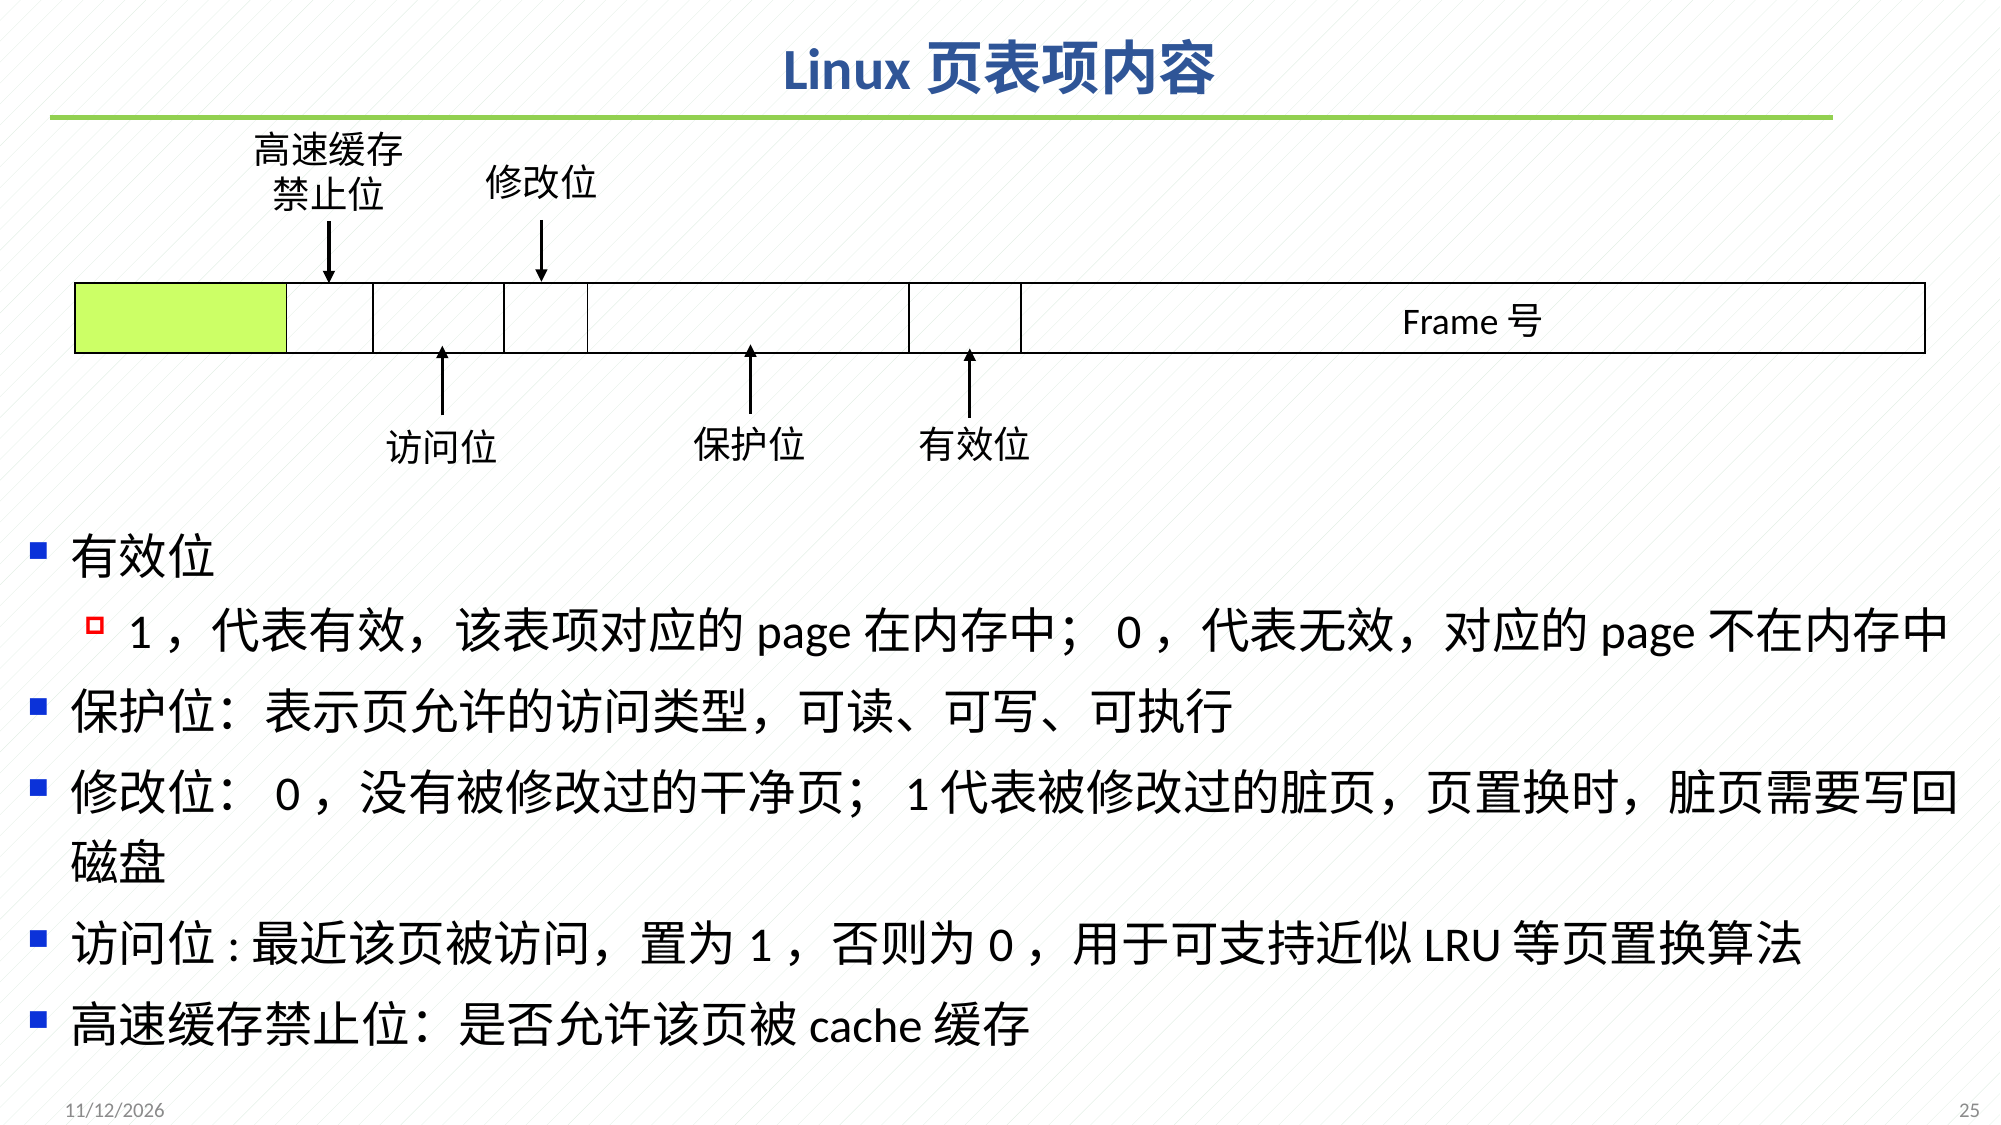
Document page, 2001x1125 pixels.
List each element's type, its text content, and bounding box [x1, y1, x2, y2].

list 有效位 1，代表有效，该表项对应的page在内存中；0，代表无效，对应的page不在内存中 保护位：表示页允许的访问类型，可读、可写、可执行 修改位：0，没有被修改过的干净页；1代表被修改过的脏页，页置换时，脏页需要写回磁盘 访问位:最近该页被访问，置为1，否则为0，用于可支持近似LRU等页置换算法 高速缓存禁止位：是否允许该页被cache缓存 [12, 506, 1977, 1112]
table_header [287, 284, 372, 352]
title Linux页表项内容 [50, 13, 1949, 129]
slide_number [49, 1079, 500, 1125]
table_header [374, 284, 503, 352]
table_header Frame号 [1022, 284, 1924, 352]
text_box 保护位 [678, 413, 823, 474]
text_box 访问位 [370, 416, 515, 477]
text_box 修改位 [470, 151, 613, 212]
table_header [505, 284, 587, 352]
table_header [76, 284, 286, 352]
slide_number 25 [1545, 1079, 1996, 1125]
text_box 高速缓存 禁止位 [238, 119, 419, 224]
text_box 有效位 [903, 413, 1048, 474]
table_header [588, 284, 908, 352]
table_header [910, 284, 1020, 352]
